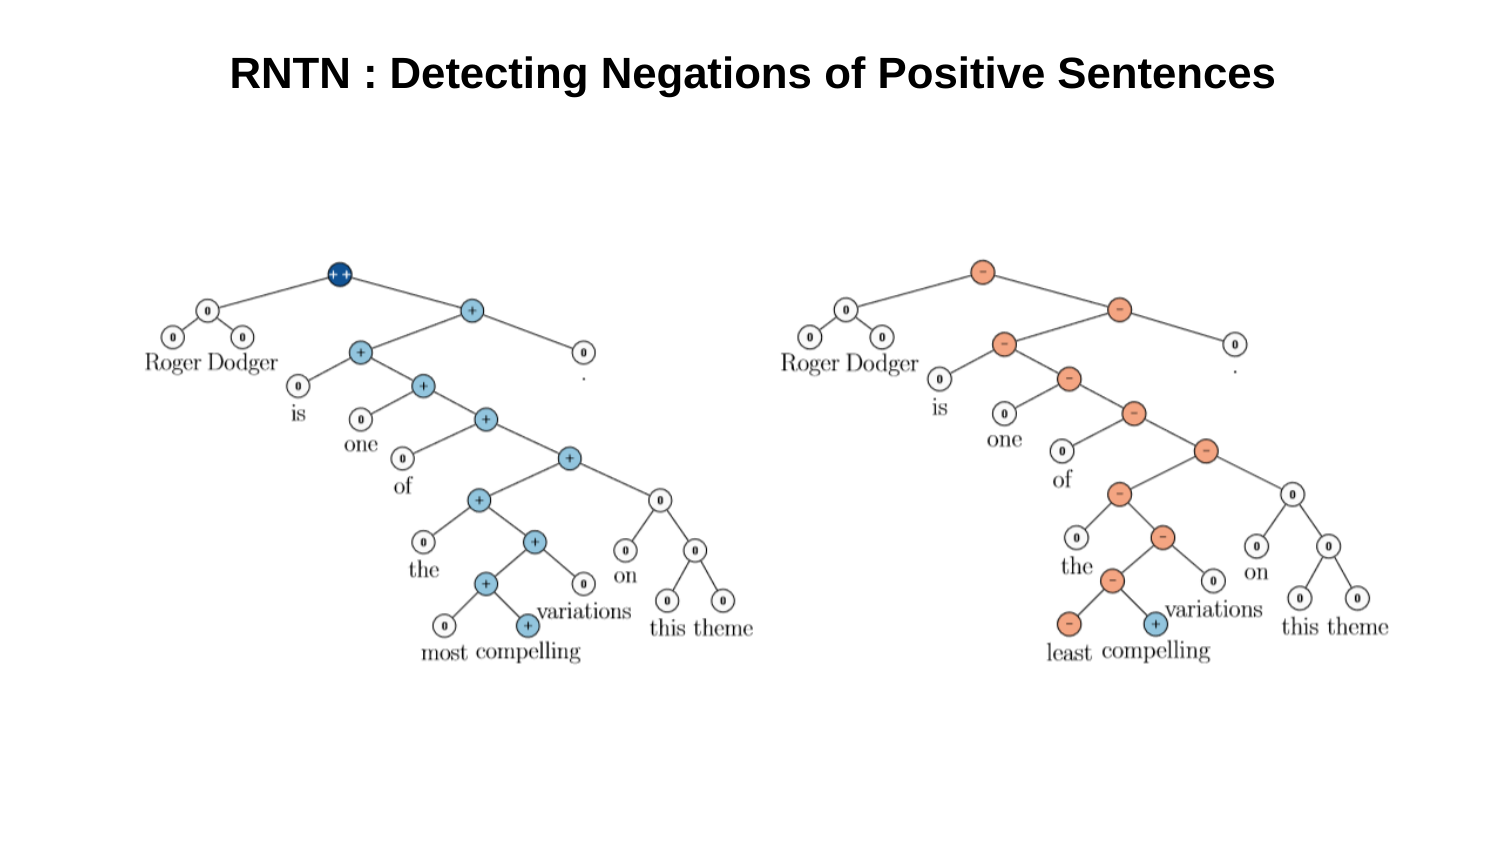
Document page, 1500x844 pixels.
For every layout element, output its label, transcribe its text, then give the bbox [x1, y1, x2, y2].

text_box RNTN : Detecting Negations of Positive Sentences [138, 10, 1369, 104]
picture [77, 166, 1423, 678]
